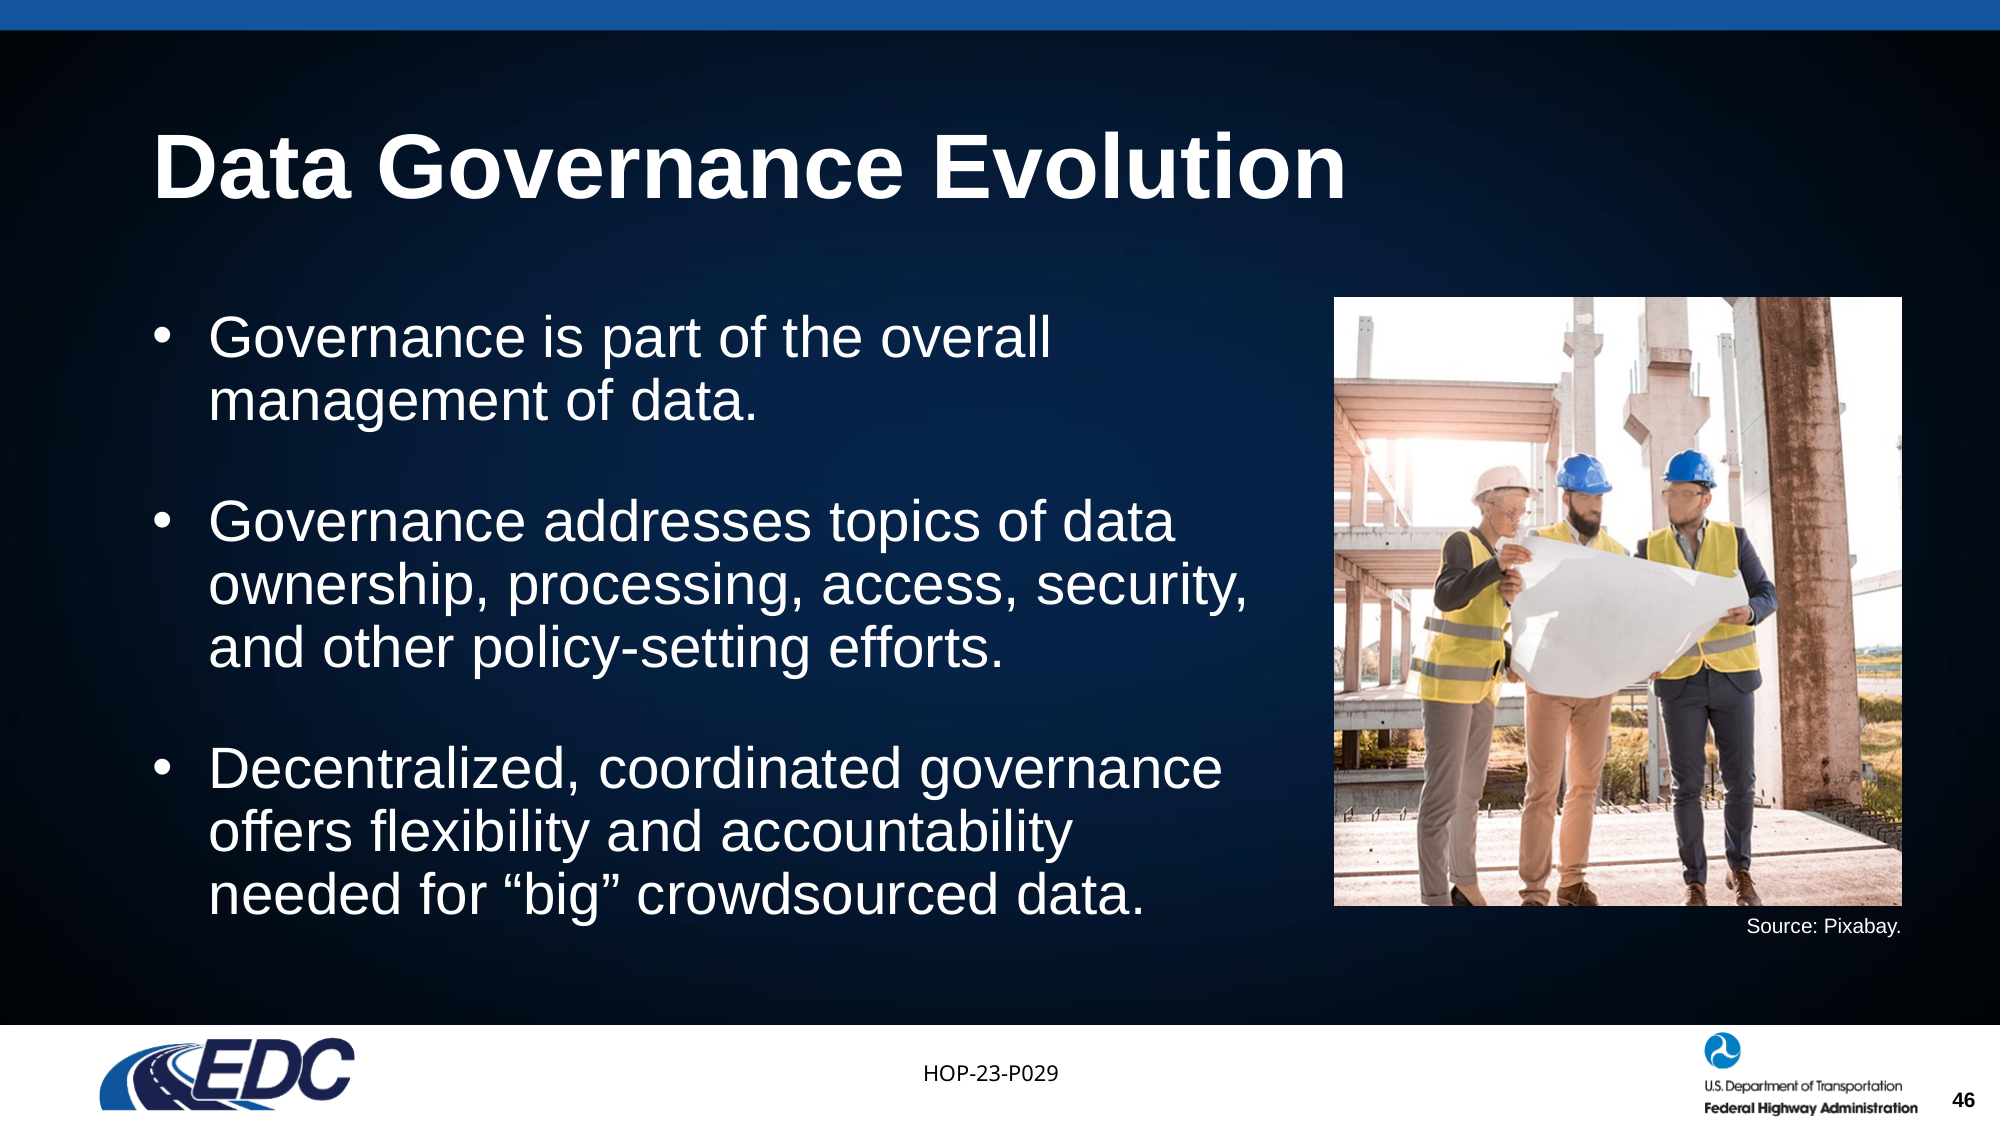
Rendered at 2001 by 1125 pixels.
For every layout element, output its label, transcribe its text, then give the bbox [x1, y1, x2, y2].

text_box Source: Pixabay. [1530, 905, 1917, 945]
slide_number 46 [1930, 1075, 1991, 1120]
list Governance is part of the overall management of data. Governance addresses topics of data ownership, processing, access, security, and other policy-setting efforts. Decentralized, coordinated governance offers flexibility and accountability needed for “big” crowdsourced data. [137, 299, 1266, 1014]
title Data Governance Evolution [137, 59, 1863, 278]
picture [97, 1035, 357, 1114]
picture [0, 31, 2000, 1125]
